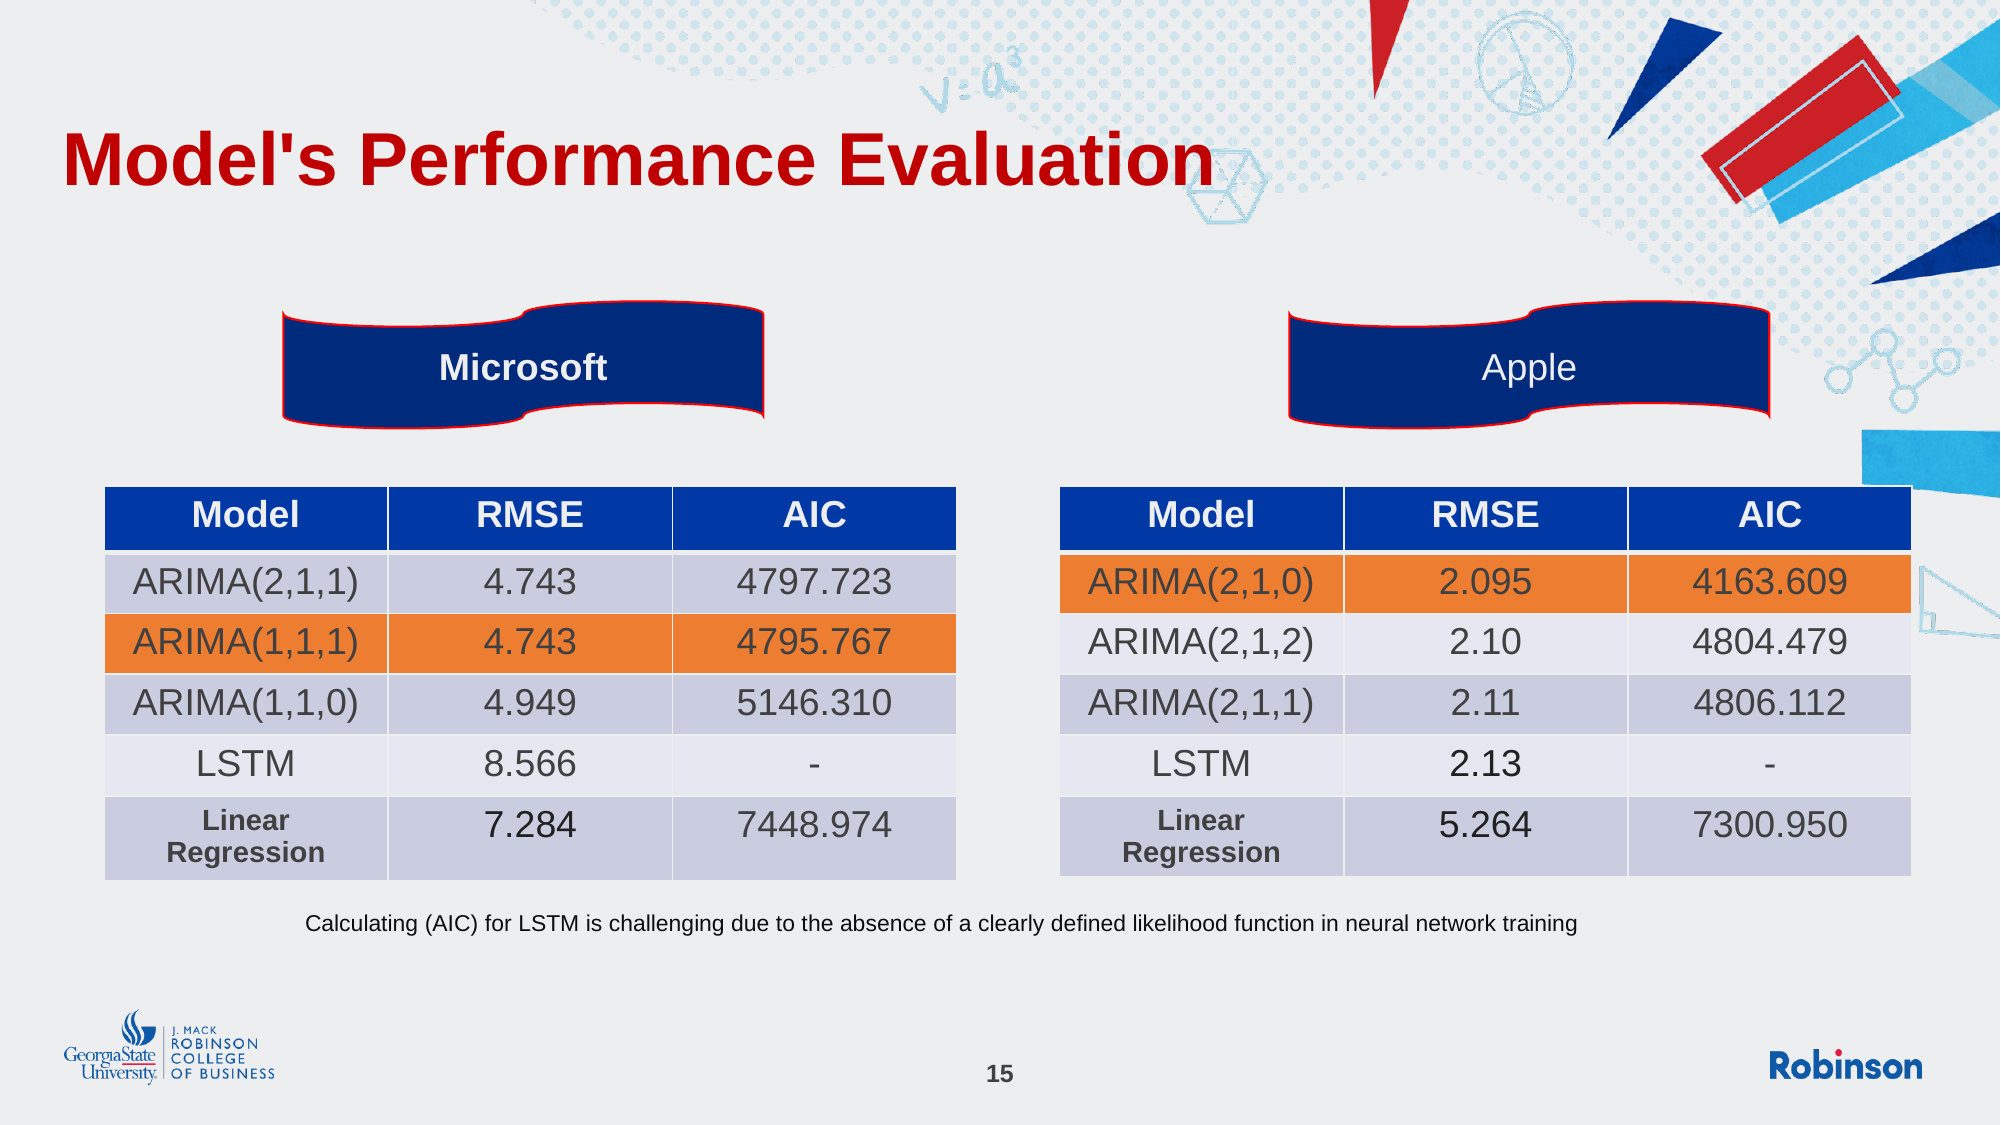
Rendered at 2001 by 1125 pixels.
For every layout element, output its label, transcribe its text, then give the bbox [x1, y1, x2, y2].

table_cell LSTM [105, 736, 387, 795]
table_cell 7448.974 [673, 797, 956, 880]
table_cell 7.284 [389, 797, 672, 880]
table_cell 7300.950 [1629, 797, 1911, 876]
table_cell Linear Regression [1060, 797, 1343, 876]
table_header Model [105, 487, 387, 550]
table_cell Linear Regression [105, 797, 387, 880]
table_cell ARIMA(2,1,1) [1060, 675, 1343, 734]
table_cell ARIMA(2,1,1) [105, 555, 387, 613]
table_cell - [673, 736, 956, 795]
table_header AIC [1629, 487, 1911, 550]
table_header RMSE [1345, 487, 1627, 550]
table_cell 4797.723 [673, 555, 956, 613]
text_box Microsoft [283, 301, 764, 429]
text_box Apple [1289, 301, 1770, 429]
table_cell 5.264 [1345, 797, 1627, 876]
picture [0, 0, 2000, 1125]
table_cell 4806.112 [1629, 675, 1911, 734]
table_cell 2.11 [1345, 675, 1627, 734]
table_cell 4.743 [389, 555, 672, 613]
table_cell 4795.767 [673, 614, 956, 673]
table_cell - [1629, 736, 1911, 795]
table_cell LSTM [1060, 736, 1343, 795]
table_cell ARIMA(2,1,2) [1060, 614, 1343, 673]
table_header Model [1060, 487, 1343, 550]
table_cell ARIMA(1,1,1) [105, 614, 387, 673]
table_cell ARIMA(2,1,0) [1060, 555, 1343, 613]
table_header AIC [673, 487, 956, 550]
table_cell 8.566 [389, 736, 672, 795]
table_cell 4.743 [389, 614, 672, 673]
table_cell 4163.609 [1629, 555, 1911, 613]
text_box Calculating (AIC) for LSTM is challenging due to the absence of a clearly defined likelihood function in neural network training [289, 900, 1768, 944]
table_cell ARIMA(1,1,0) [105, 675, 387, 734]
slide_number 15 [774, 1042, 1225, 1103]
table_cell 2.095 [1345, 555, 1627, 613]
table_cell 2.10 [1345, 614, 1627, 673]
table_cell 4.949 [389, 675, 672, 734]
table_cell 5146.310 [673, 675, 956, 734]
table_cell 2.13 [1345, 736, 1627, 795]
title Model's Performance Evaluation [62, 13, 1938, 202]
table_cell 4804.479 [1629, 614, 1911, 673]
table_header RMSE [389, 487, 672, 550]
